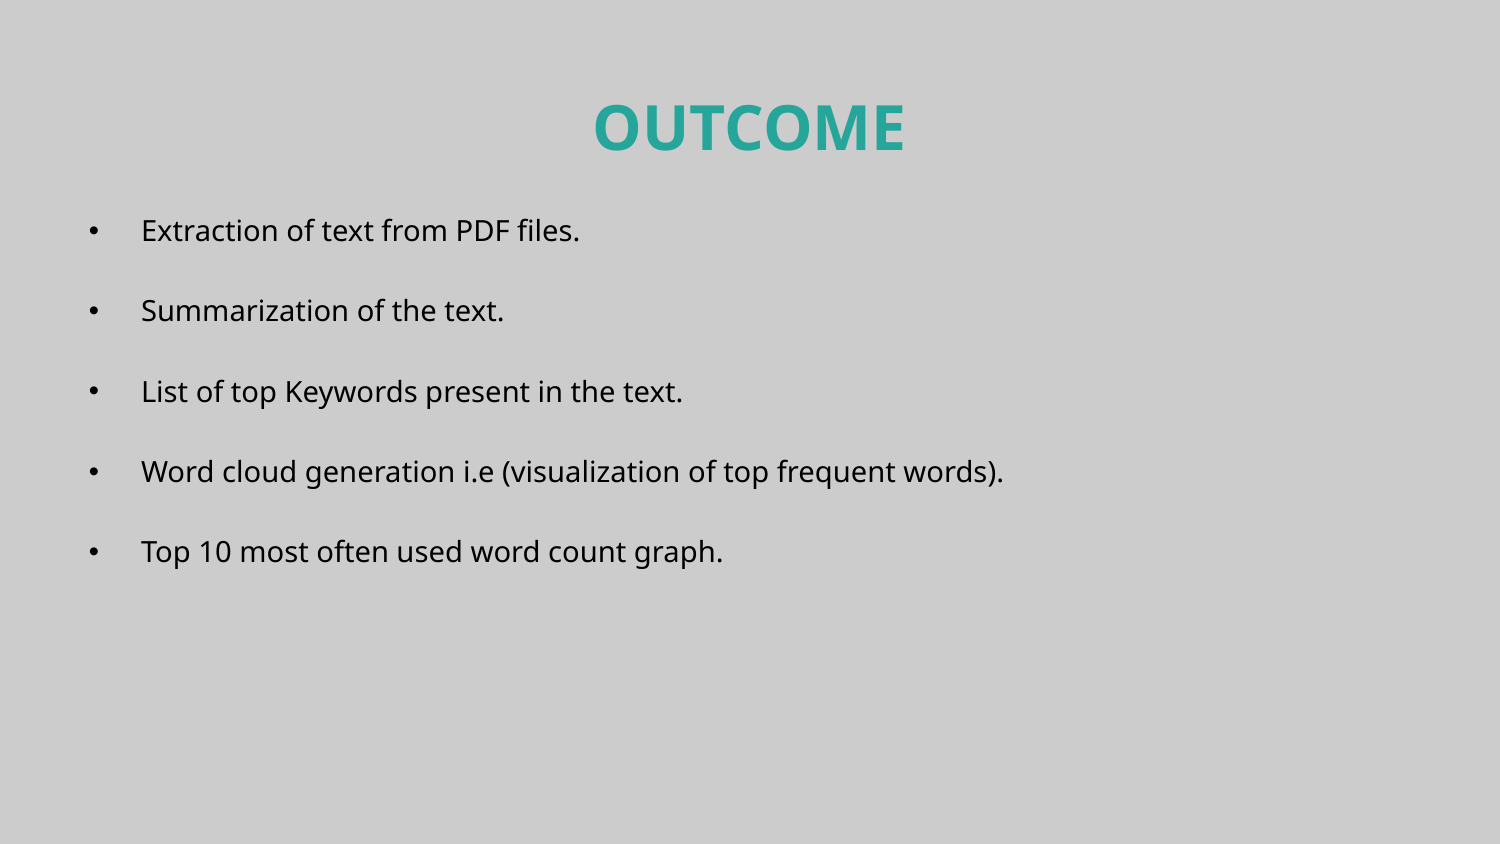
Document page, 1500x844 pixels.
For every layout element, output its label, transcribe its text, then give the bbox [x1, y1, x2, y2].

list Extraction of text from PDF files. Summarization of the text. List of top Keywords present in the text. Word cloud generation i.e (visualization of top frequent words). Top 10 most often used word count graph. [51, 192, 1449, 750]
title OUTCOME [51, 72, 1449, 174]
